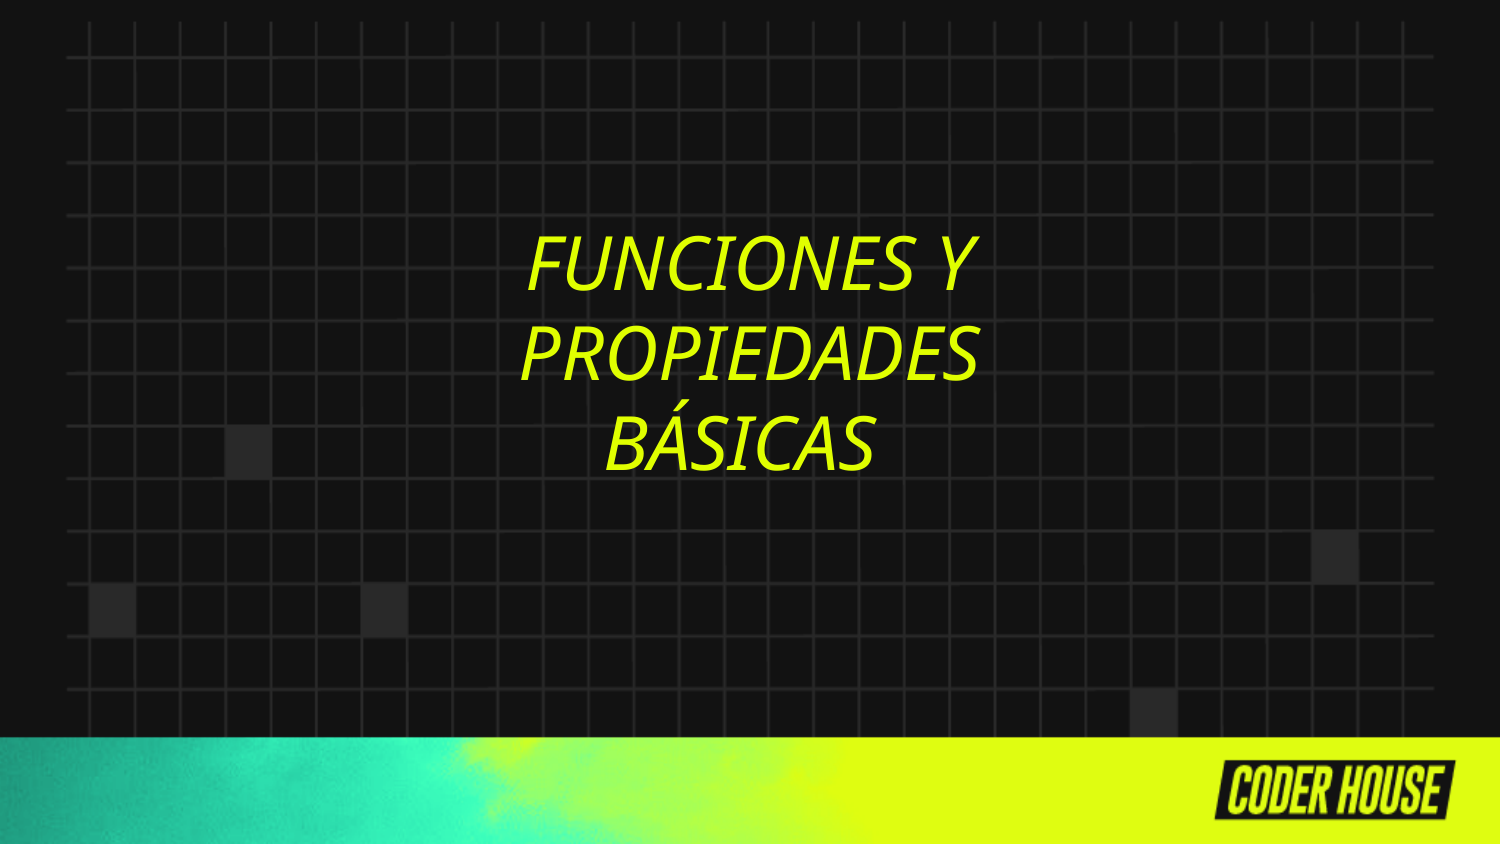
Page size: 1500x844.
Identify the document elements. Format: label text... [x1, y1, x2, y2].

text_box FUNCIONES Y PROPIEDADES BÁSICAS [358, 269, 1142, 432]
picture [0, 0, 1500, 844]
